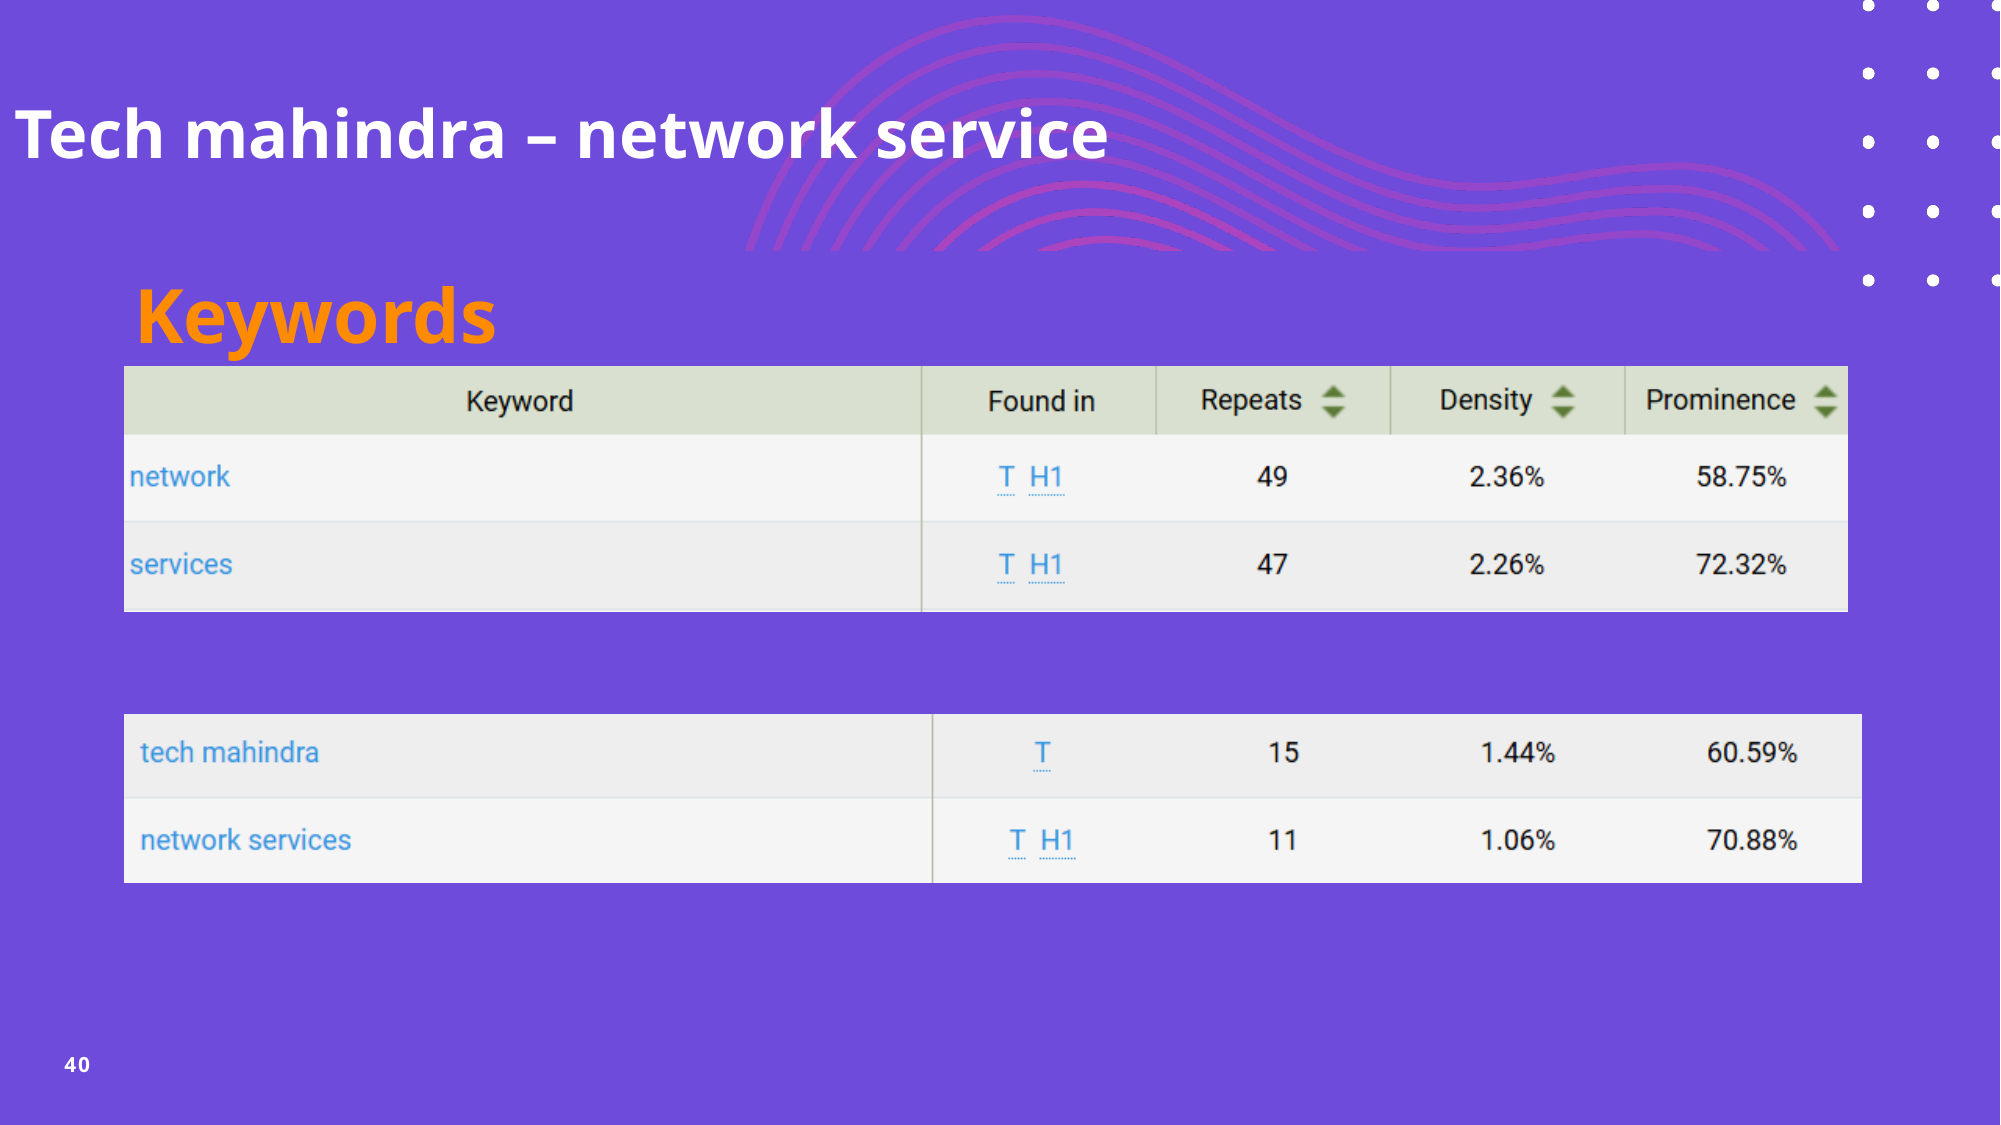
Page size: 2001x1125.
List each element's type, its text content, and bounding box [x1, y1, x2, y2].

text_box Keywords [119, 261, 1069, 366]
text_box Tech mahindra – network service [0, 84, 1354, 179]
picture [124, 366, 1848, 612]
picture [728, 0, 2001, 309]
picture [124, 714, 1862, 883]
slide_number 40 [49, 1043, 147, 1086]
